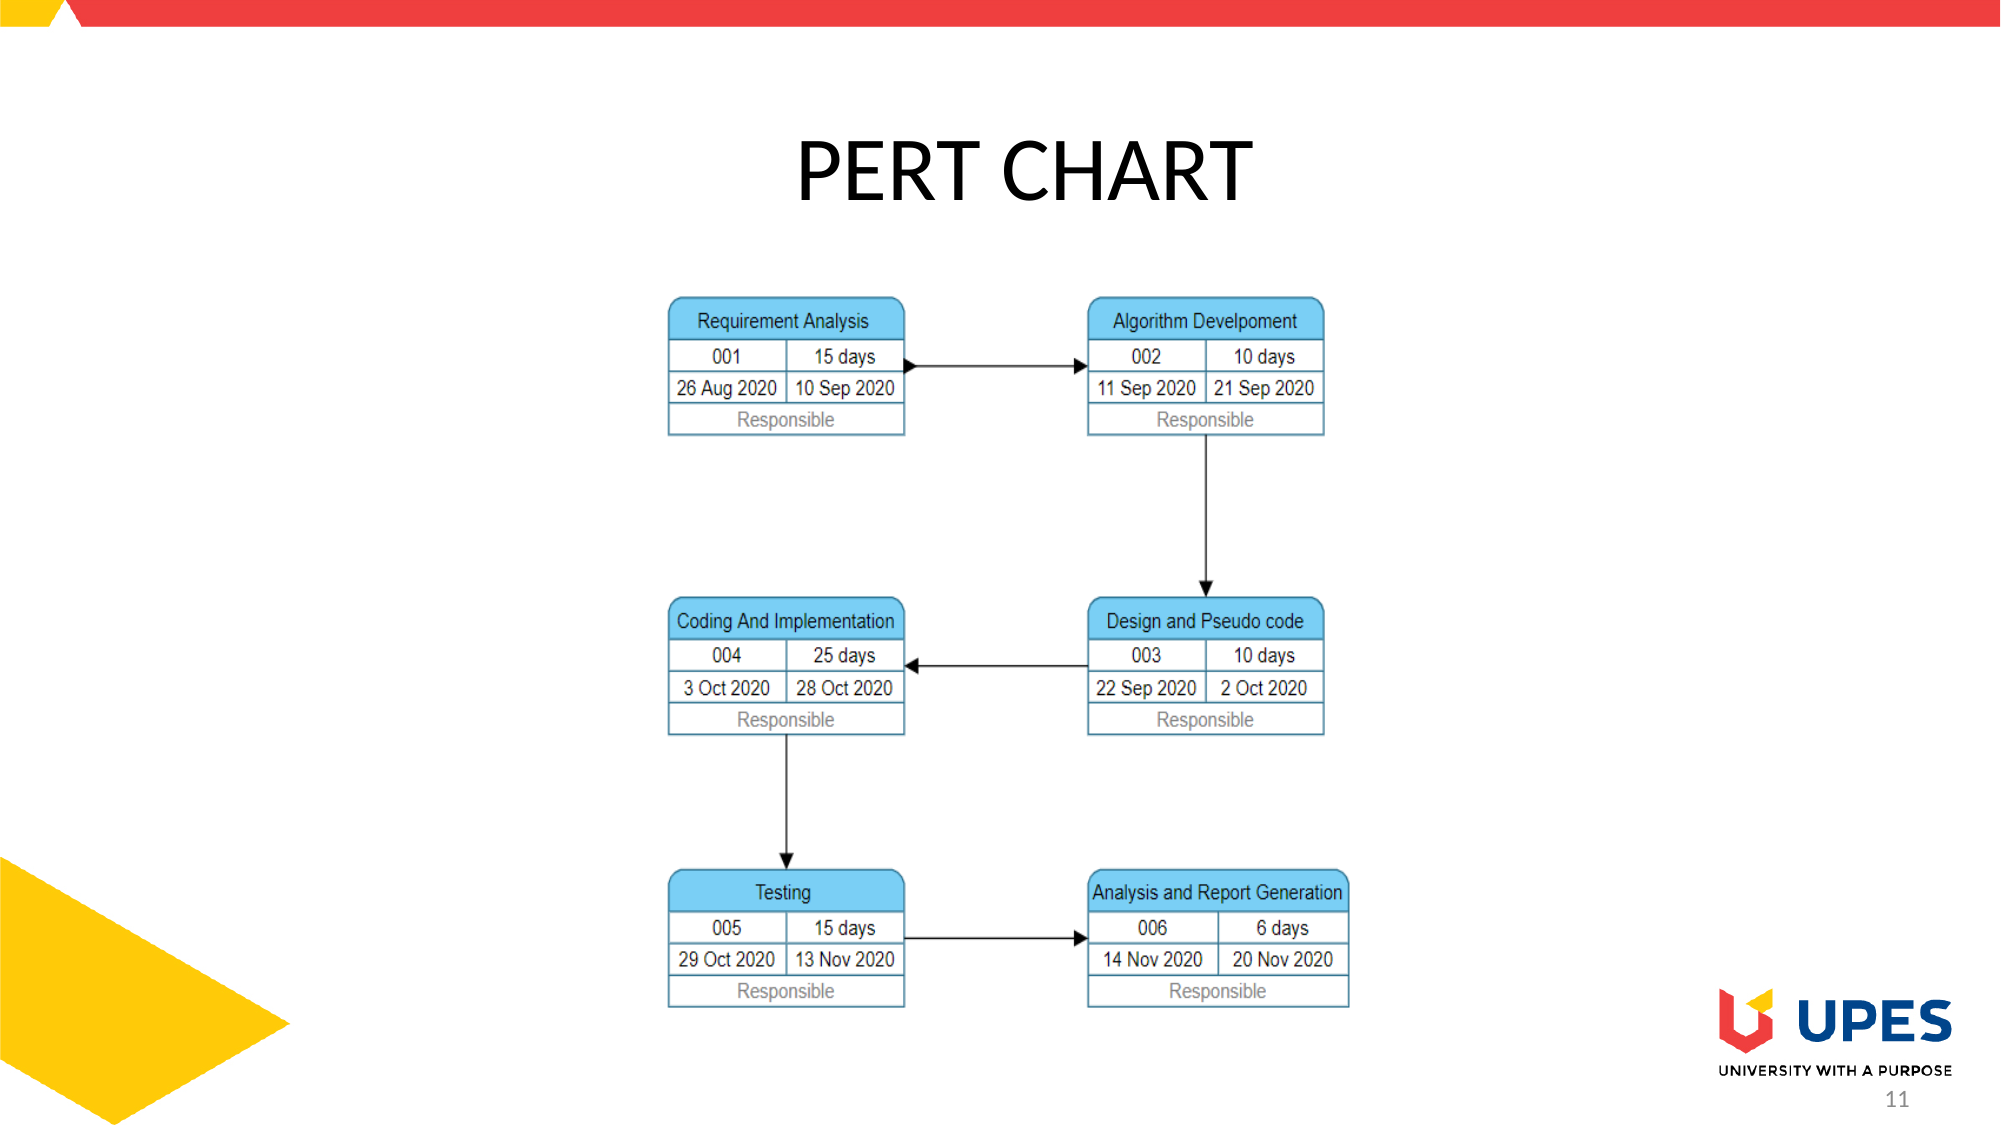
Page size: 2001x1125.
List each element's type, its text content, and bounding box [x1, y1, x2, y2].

picture [0, 0, 2001, 1125]
title PERT CHART [125, 70, 1925, 258]
